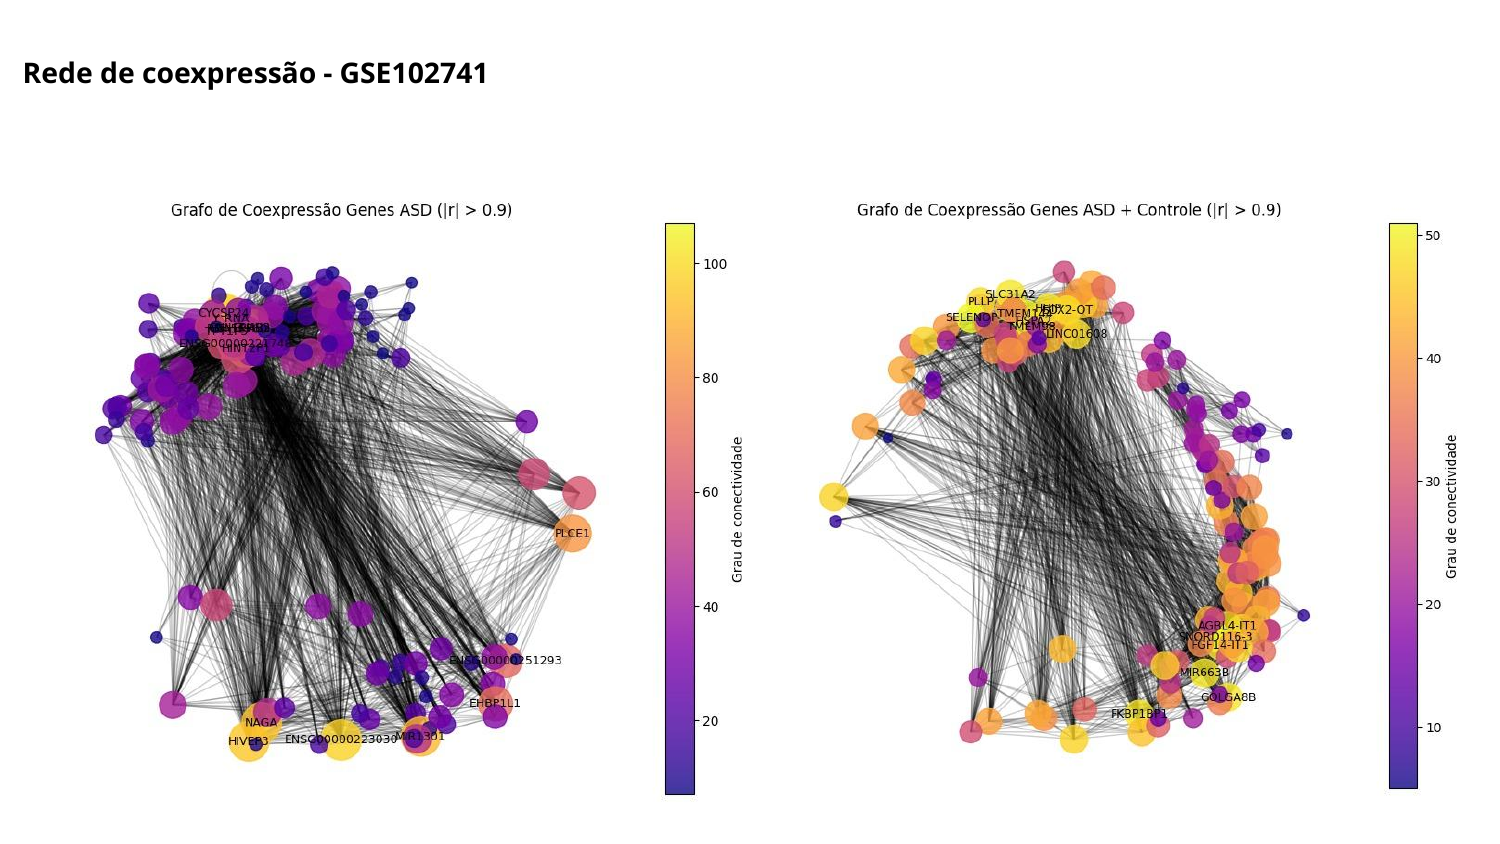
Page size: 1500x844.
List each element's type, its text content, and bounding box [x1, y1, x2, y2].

picture [775, 193, 1469, 797]
picture [44, 193, 754, 804]
title Rede de coexpressão - GSE102741 [7, 39, 504, 134]
